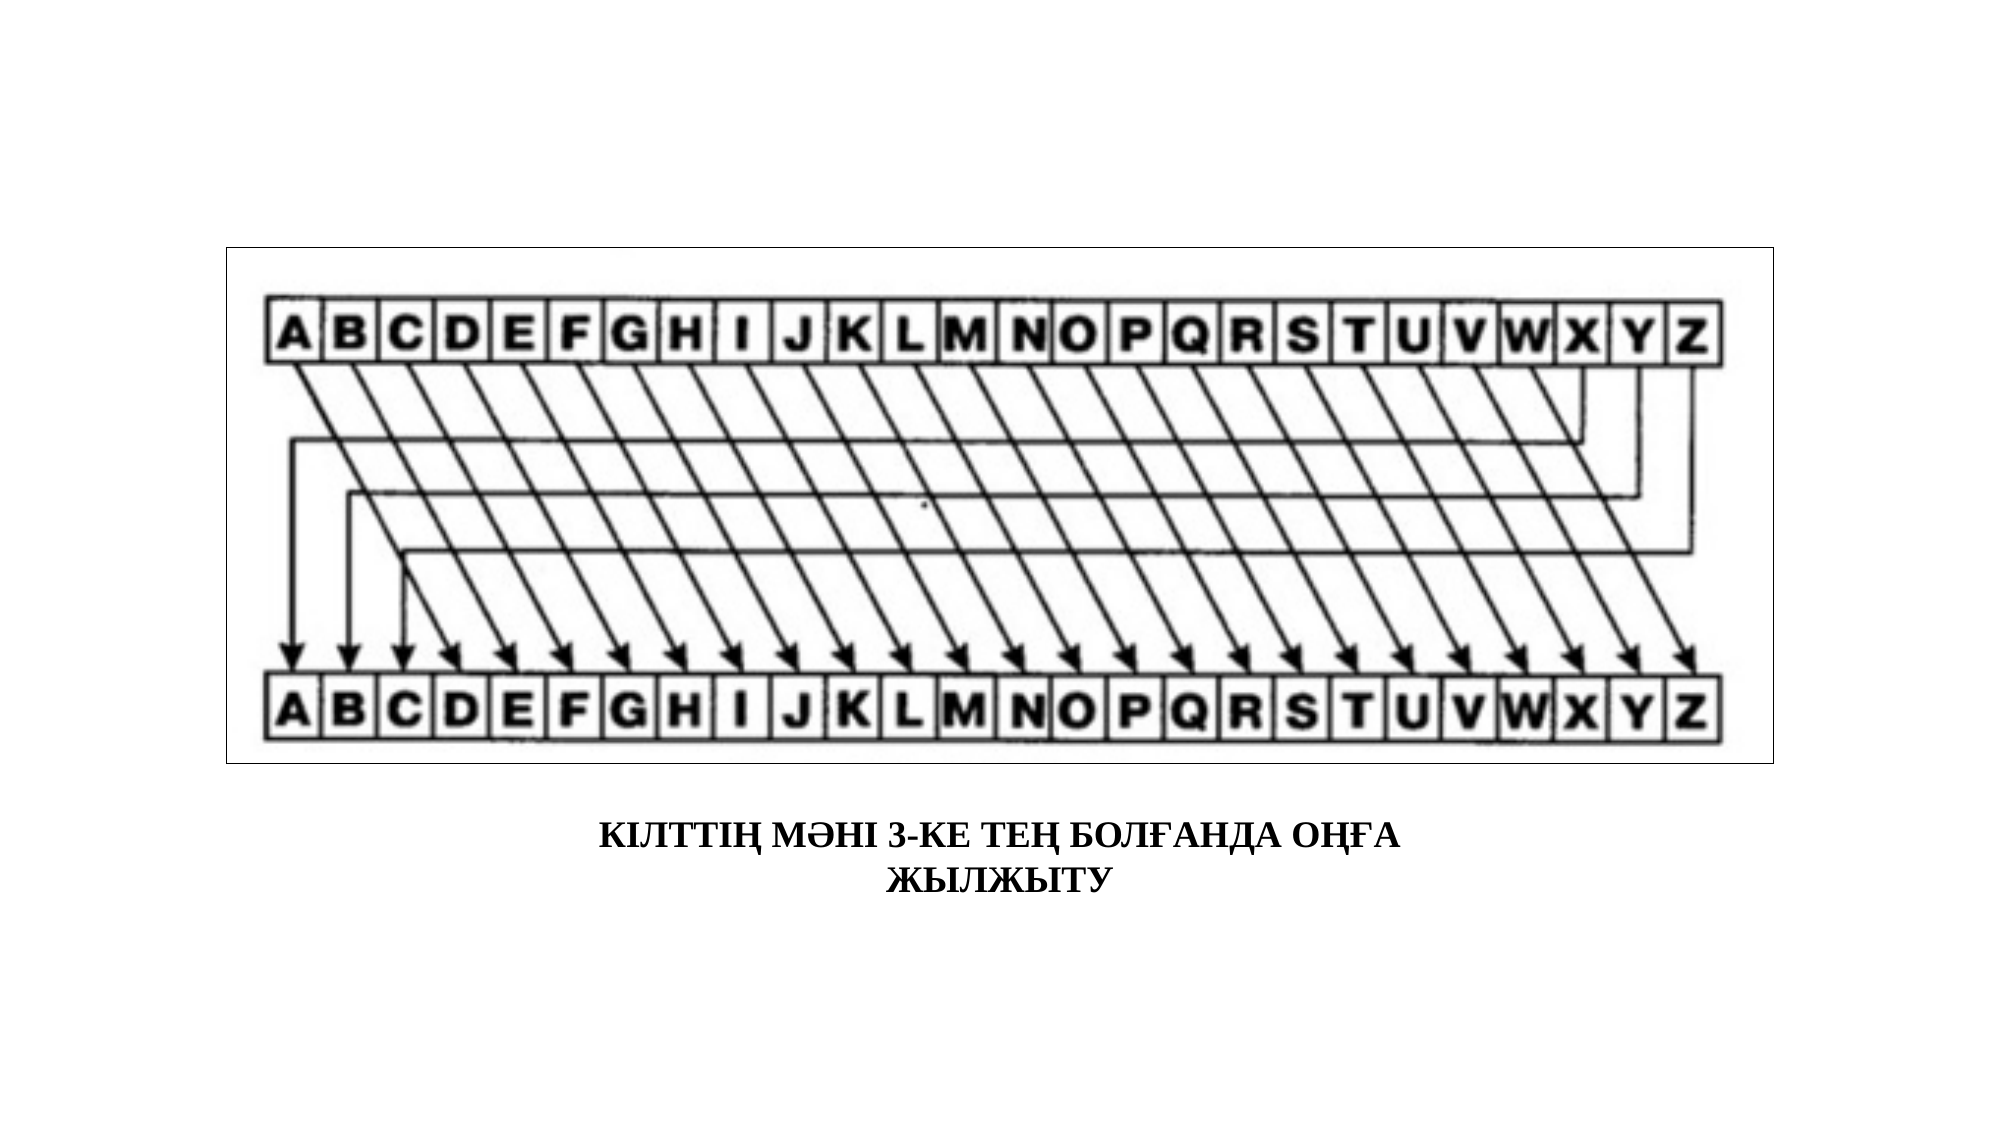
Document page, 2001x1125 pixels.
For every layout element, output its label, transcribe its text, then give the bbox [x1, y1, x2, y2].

text_box КІЛТТІҢ МӘНІ 3-КЕ ТЕҢ БОЛҒАНДА ОҢҒА ЖЫЛЖЫТУ [499, 802, 1501, 908]
picture [225, 247, 1774, 764]
